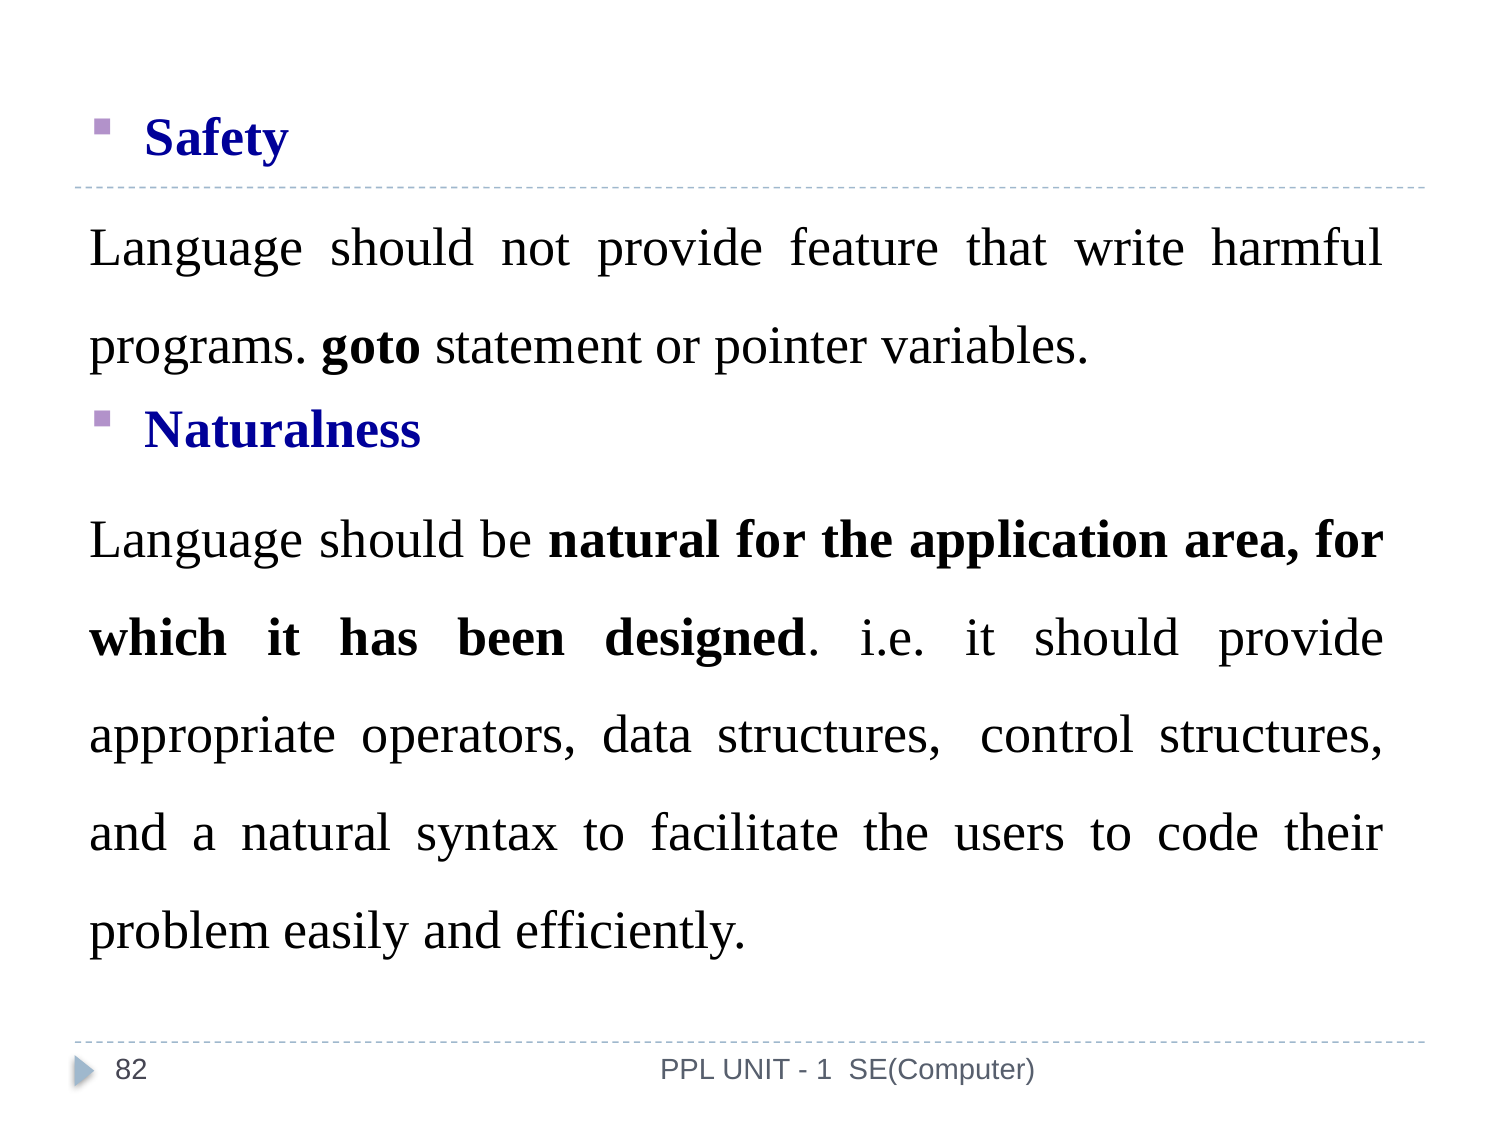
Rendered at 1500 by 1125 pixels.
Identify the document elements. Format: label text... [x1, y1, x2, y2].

footer PPL UNIT - 1 SE(Computer) [475, 1042, 1051, 1103]
slide_number 82 [100, 1042, 426, 1103]
list Safety Language should not provide feature that write harmful programs. goto statement or pointer variables. Naturalness Language should be natural for the application area, for which it has been designed. i.e. it should provide appropriate operators, data structures, control structures, and a natural syntax to facilitate the users to code their problem easily and efficiently. [75, 87, 1400, 1062]
